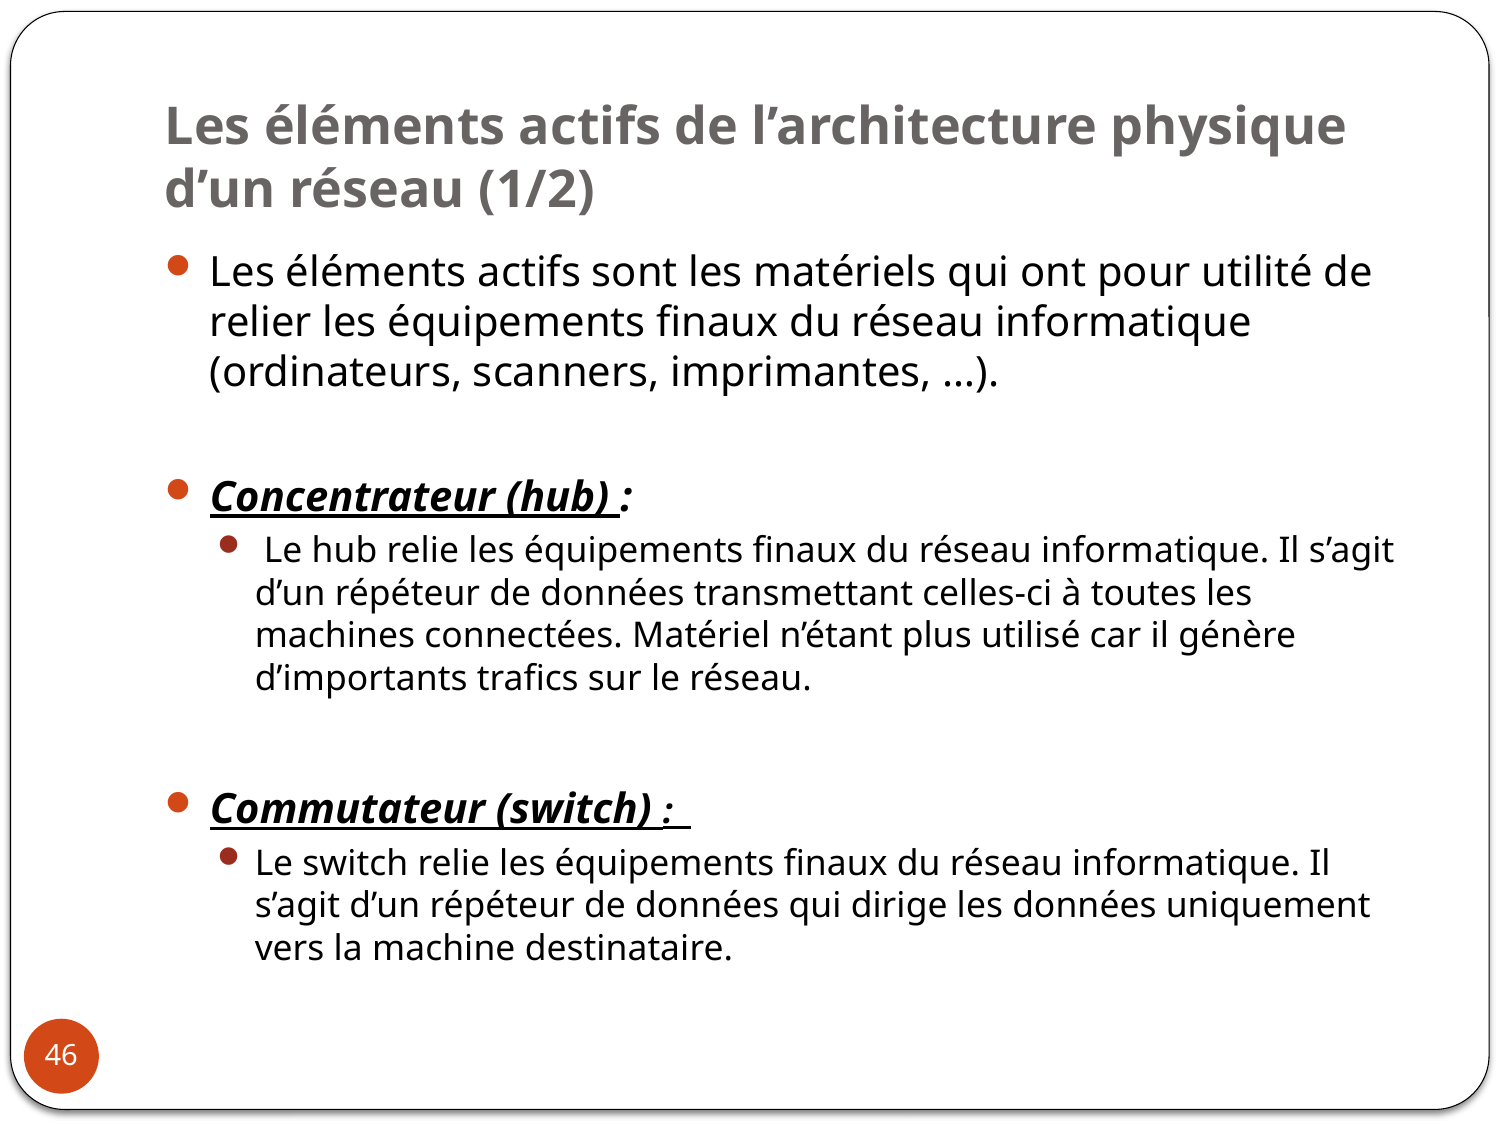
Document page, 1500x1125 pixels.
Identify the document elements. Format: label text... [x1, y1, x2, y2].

list Les éléments actifs sont les matériels qui ont pour utilité de relier les équipements finaux du réseau informatique (ordinateurs, scanners, imprimantes, …). Concentrateur (hub) : Le hub relie les équipements finaux du réseau informatique. Il s’agit d’un répéteur de données transmettant celles-ci à toutes les machines connectées. Matériel n’étant plus utilisé car il génère d’importants trafics sur le réseau. Commutateur (switch) : Le switch relie les équipements finaux du réseau informatique. Il s’agit d’un répéteur de données qui dirige les données uniquement vers la machine destinataire. [150, 237, 1425, 988]
slide_number 46 [23, 1018, 99, 1094]
title Les éléments actifs de l’architecture physique d’un réseau (1/2) [150, 45, 1425, 233]
